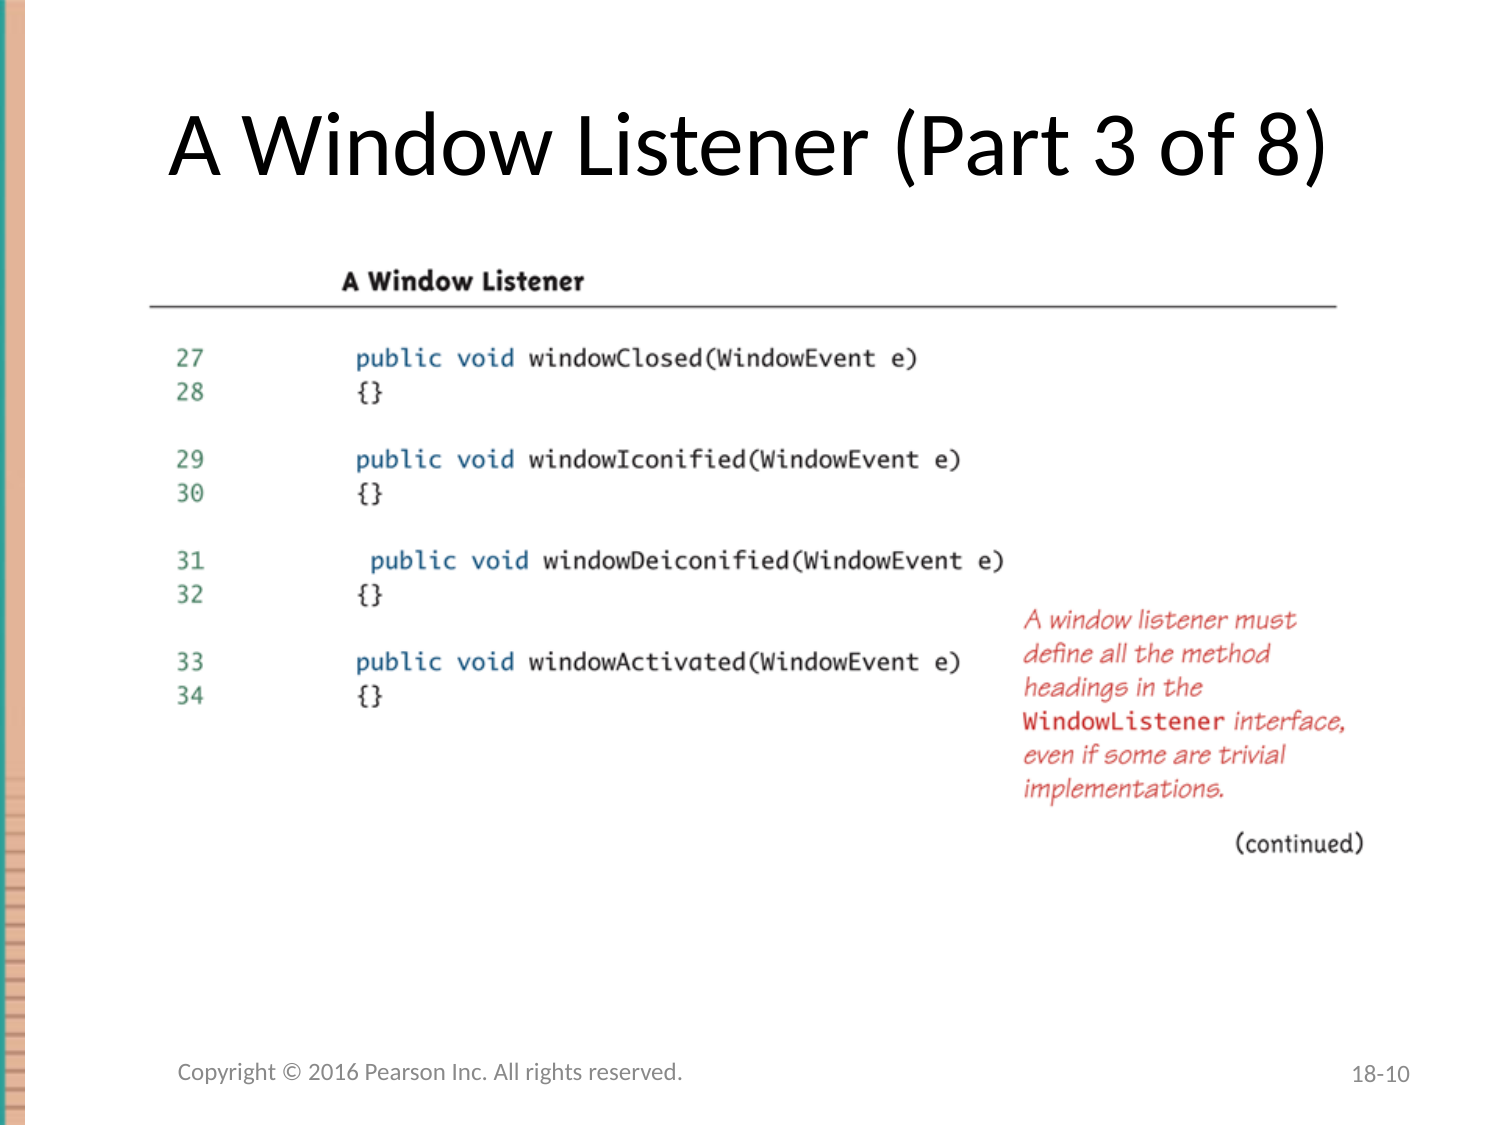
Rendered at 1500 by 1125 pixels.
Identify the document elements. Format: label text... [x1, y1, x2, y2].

picture [116, 252, 1383, 873]
footer Copyright © 2016 Pearson Inc. All rights reserved. [75, 1040, 788, 1100]
title A Window Listener (Part 3 of 8) [75, 45, 1425, 233]
slide_number 18-10 [1074, 1042, 1425, 1103]
picture [0, 0, 25, 1125]
